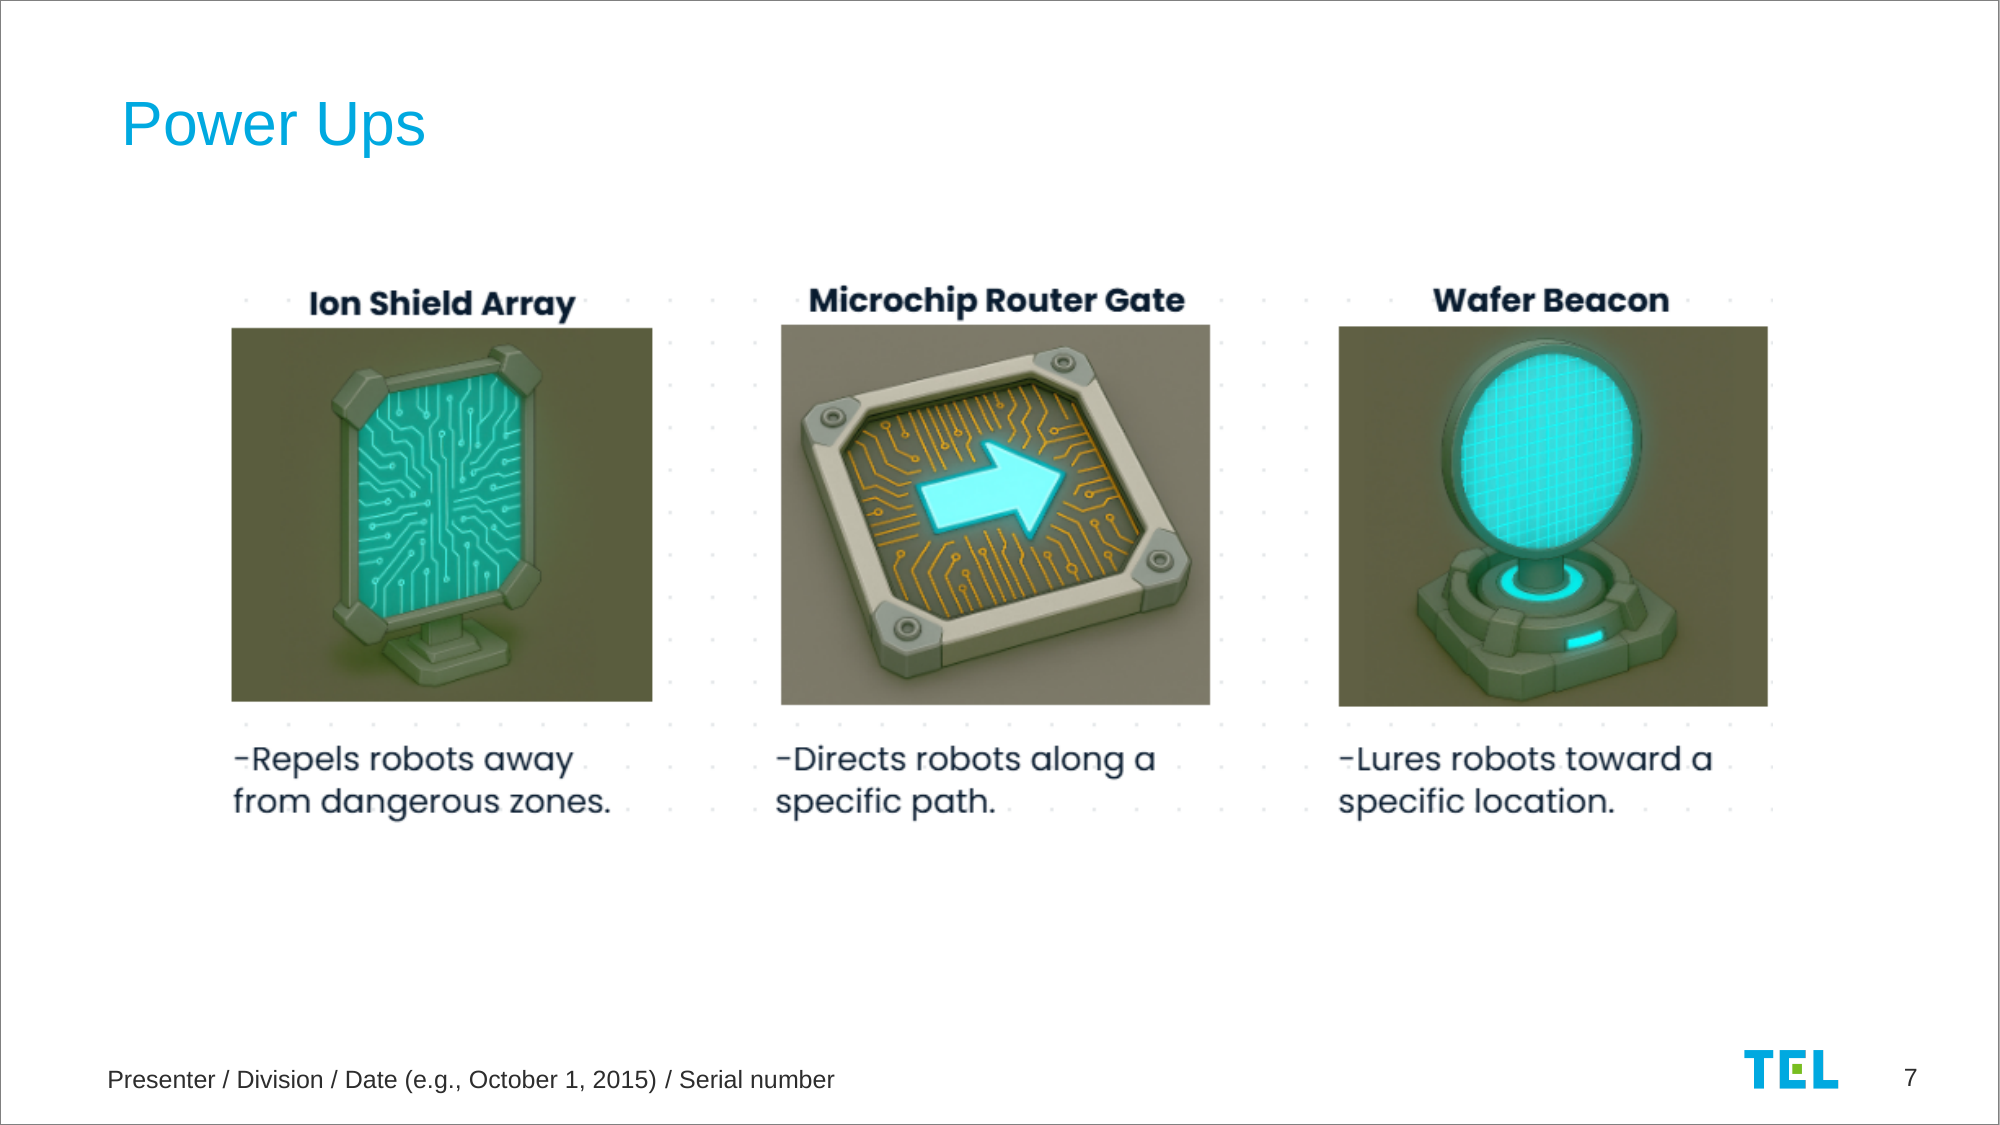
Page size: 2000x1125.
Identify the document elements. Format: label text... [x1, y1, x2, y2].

title Power Ups [106, 75, 1898, 162]
picture [1740, 1046, 1841, 1094]
picture [226, 281, 1773, 844]
